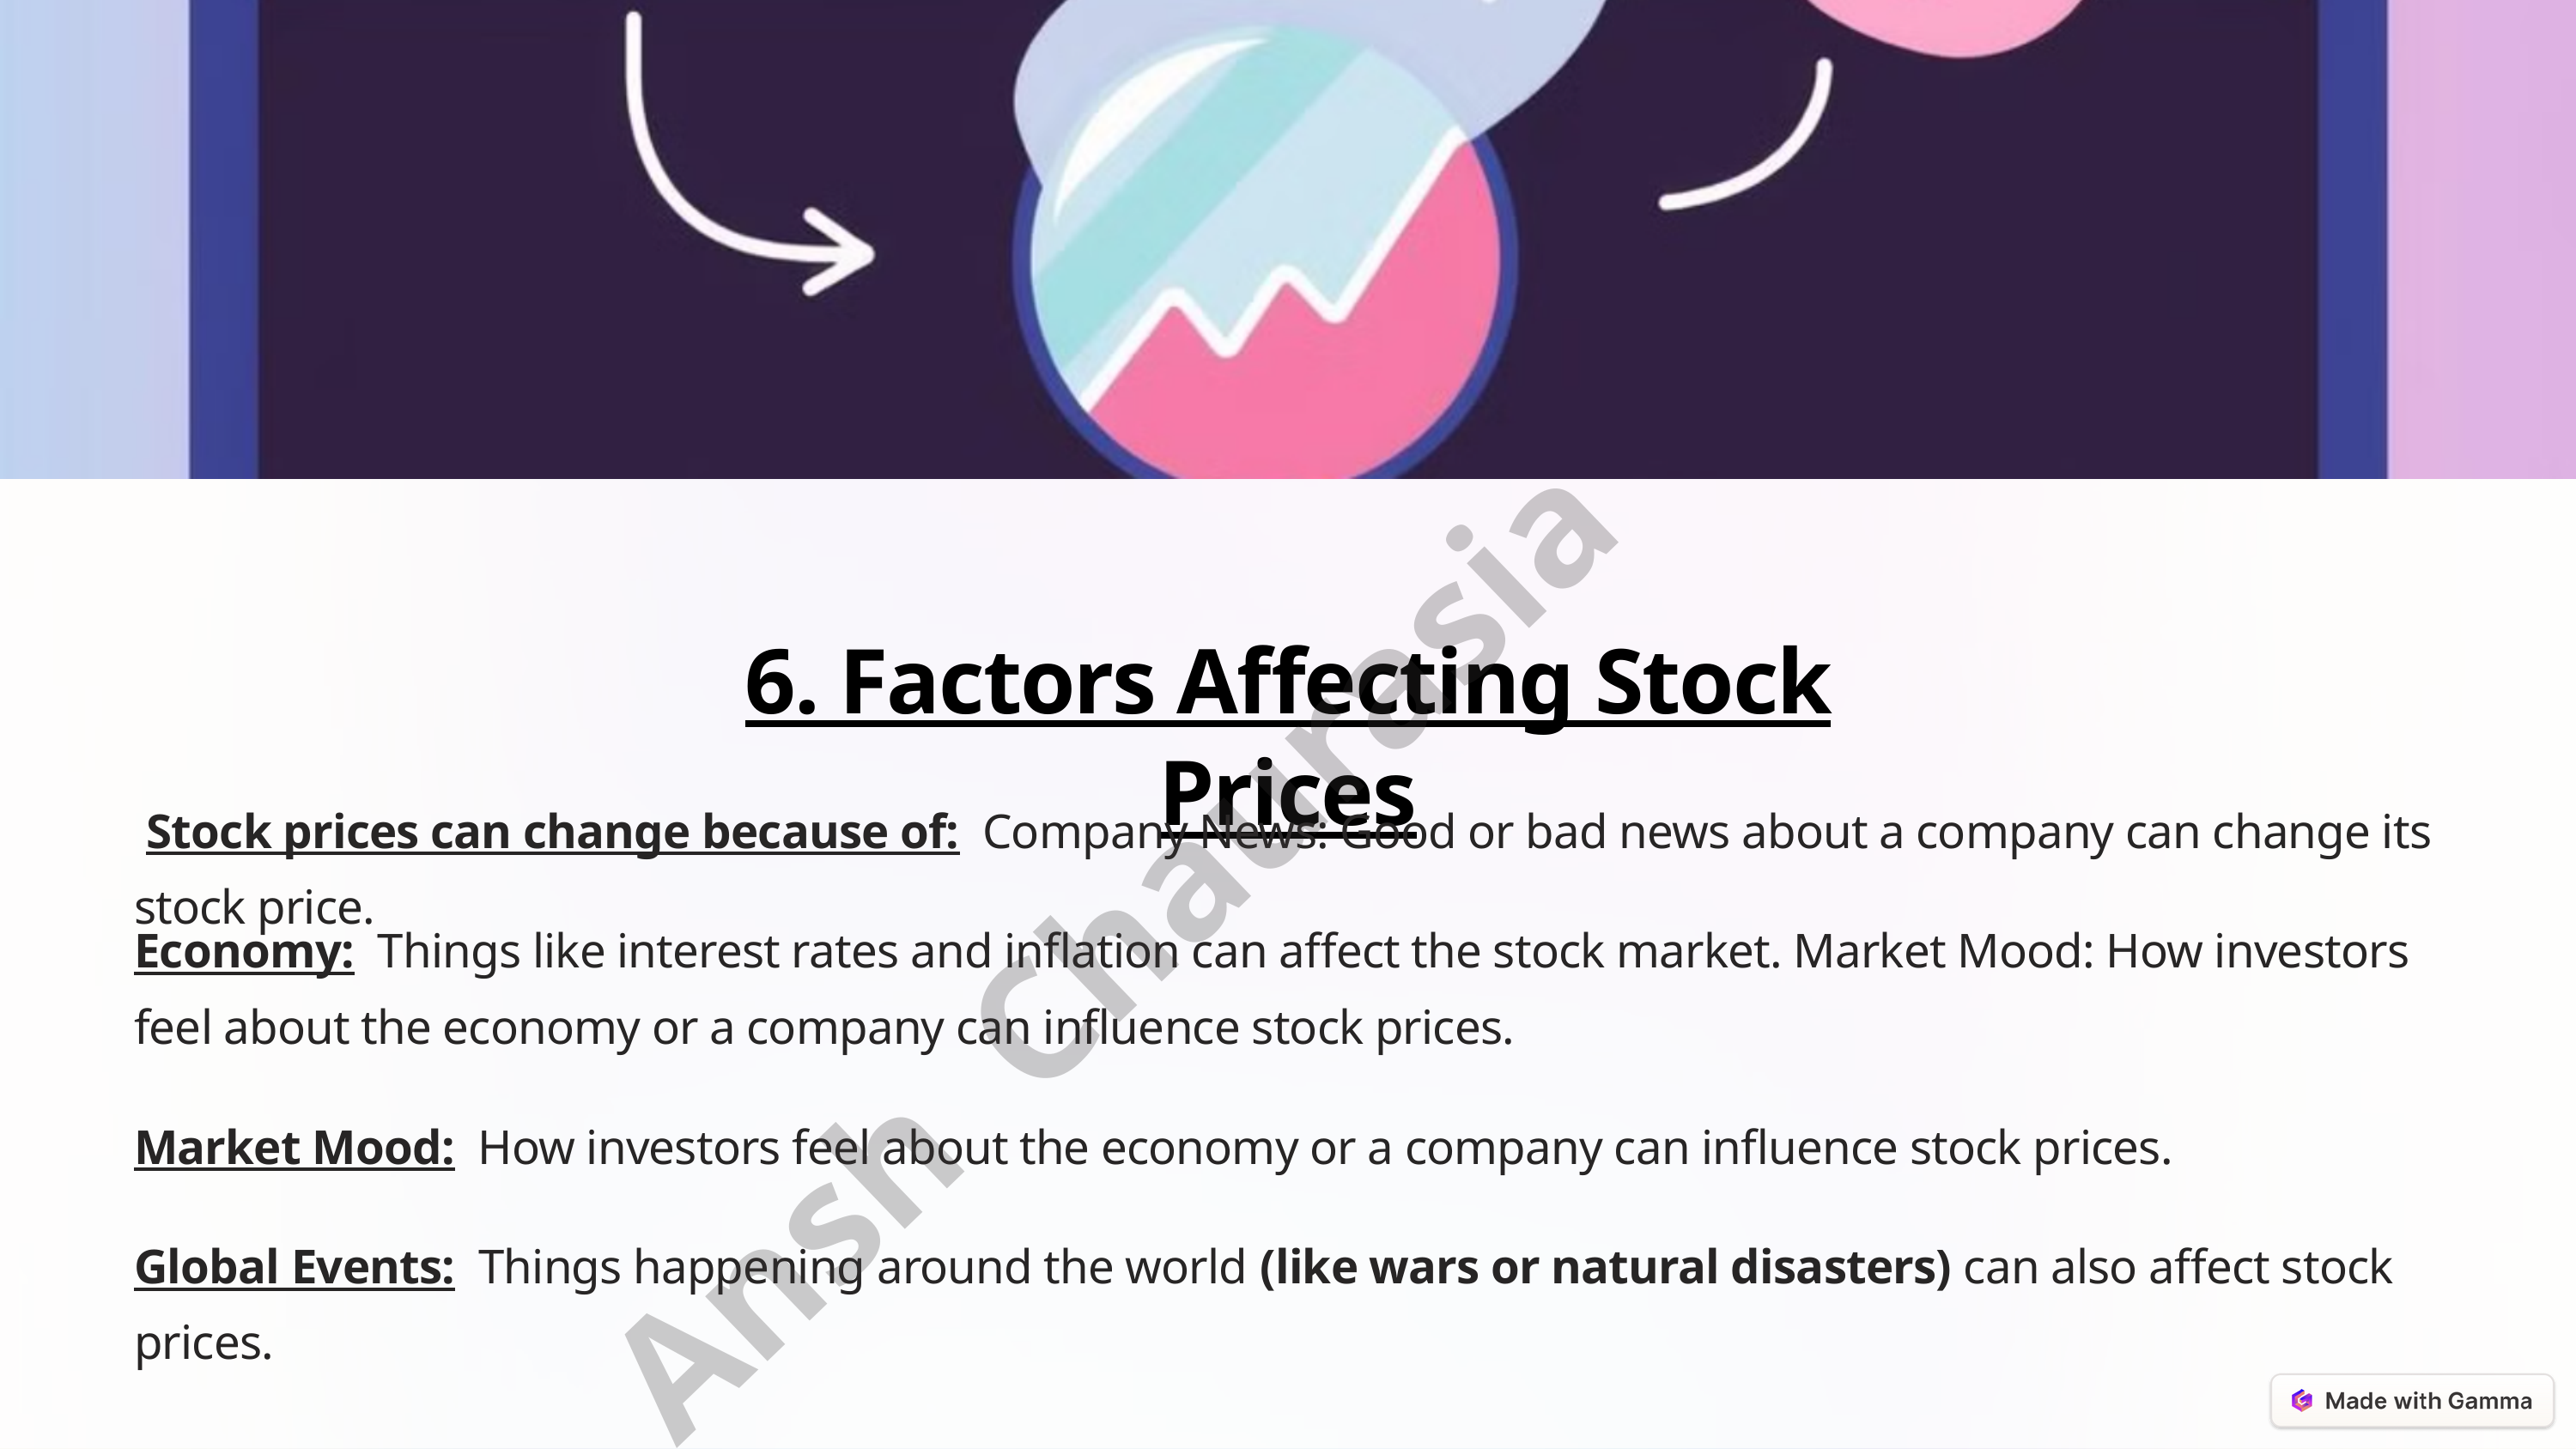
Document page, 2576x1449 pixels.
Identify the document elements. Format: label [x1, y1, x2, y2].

text_box [133, 792, 2443, 870]
text_box [653, 621, 1923, 736]
text_box [133, 1108, 2443, 1185]
text_box [0, 0, 2576, 1449]
text_box [133, 912, 2443, 1066]
text_box [133, 1228, 2443, 1306]
